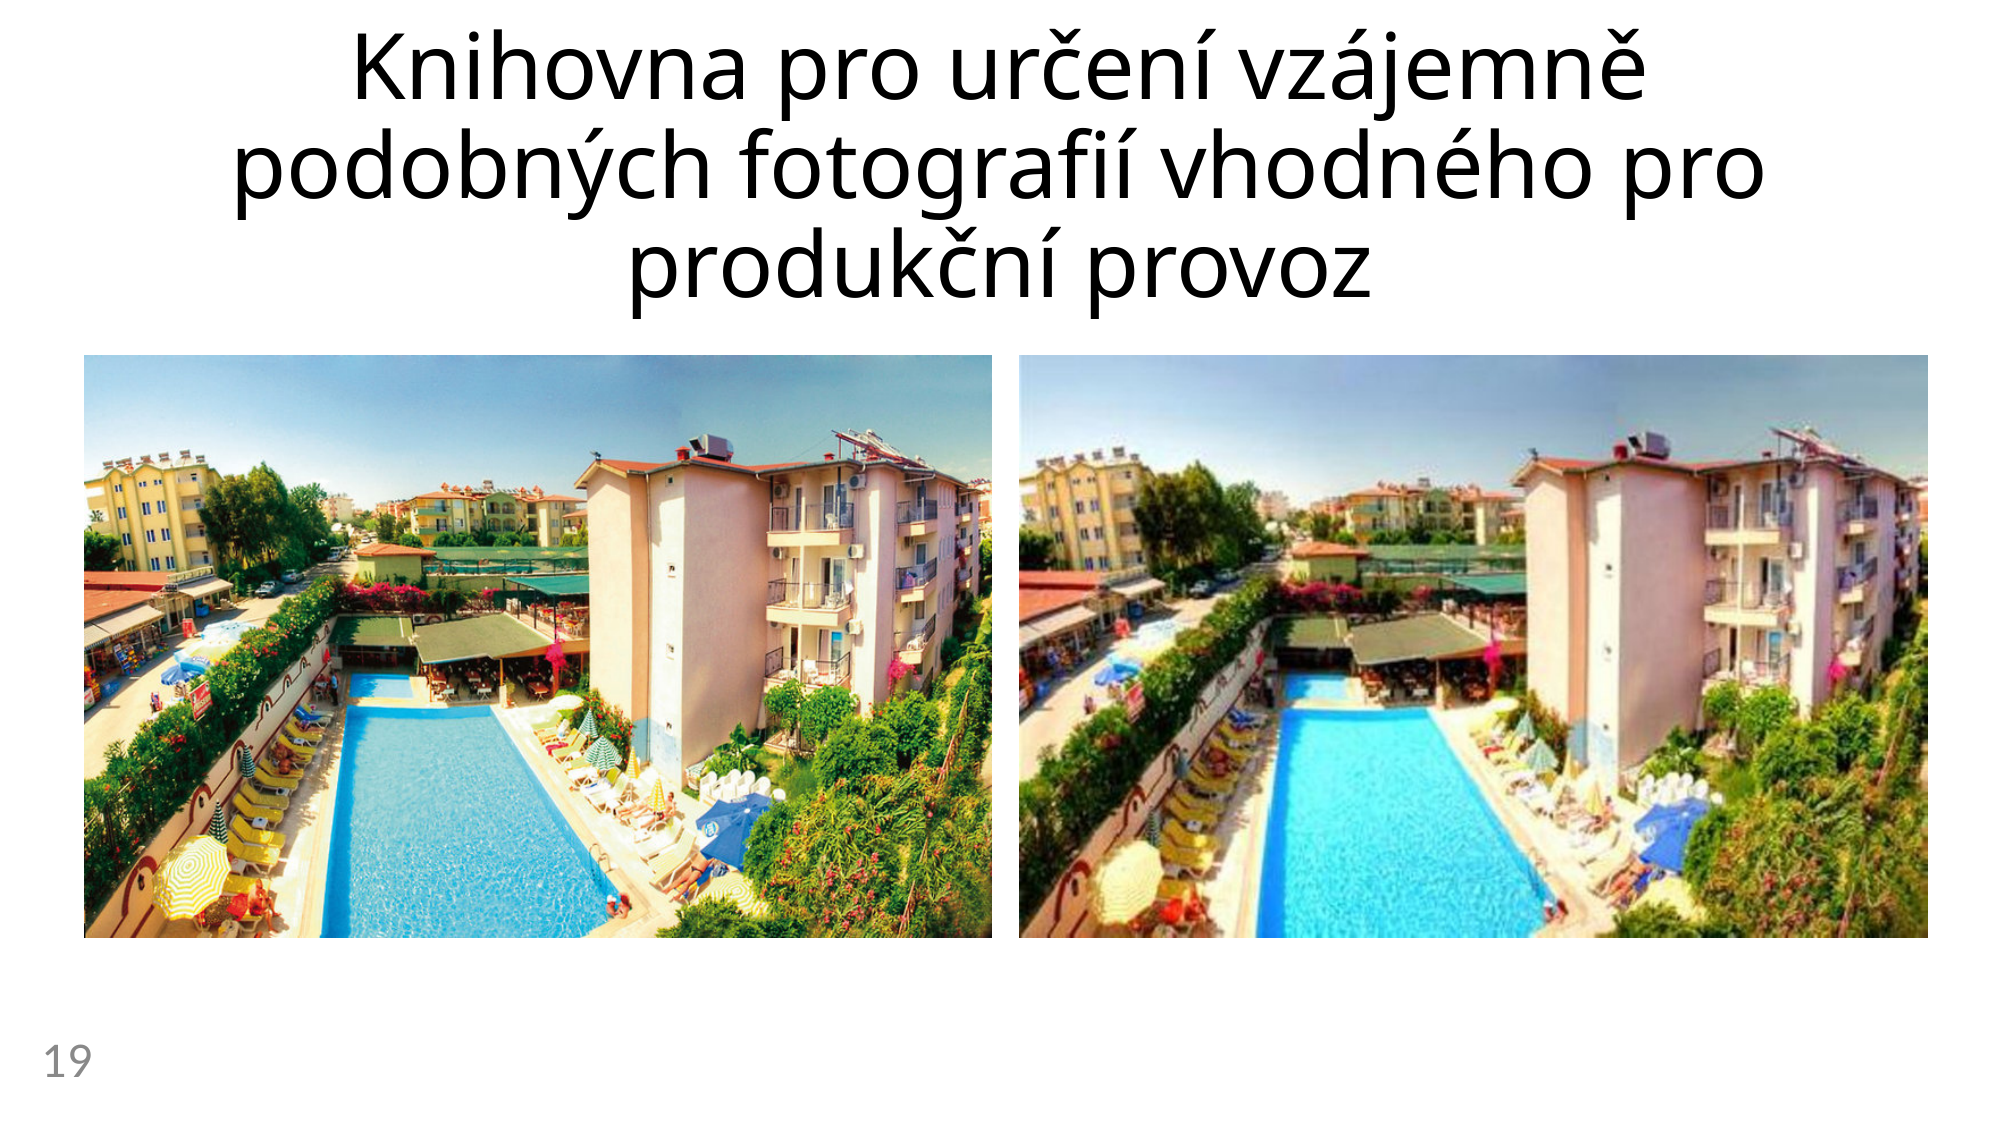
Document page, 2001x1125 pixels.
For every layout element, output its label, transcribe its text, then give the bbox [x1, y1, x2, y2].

text_box 19 [0, 988, 136, 1125]
picture [327, 928, 337, 939]
picture [84, 355, 992, 939]
picture [1018, 355, 1928, 939]
title Knihovna pro určení vzájemně podobných fotograﬁí vhodného pro produkční provoz [137, 59, 1863, 278]
